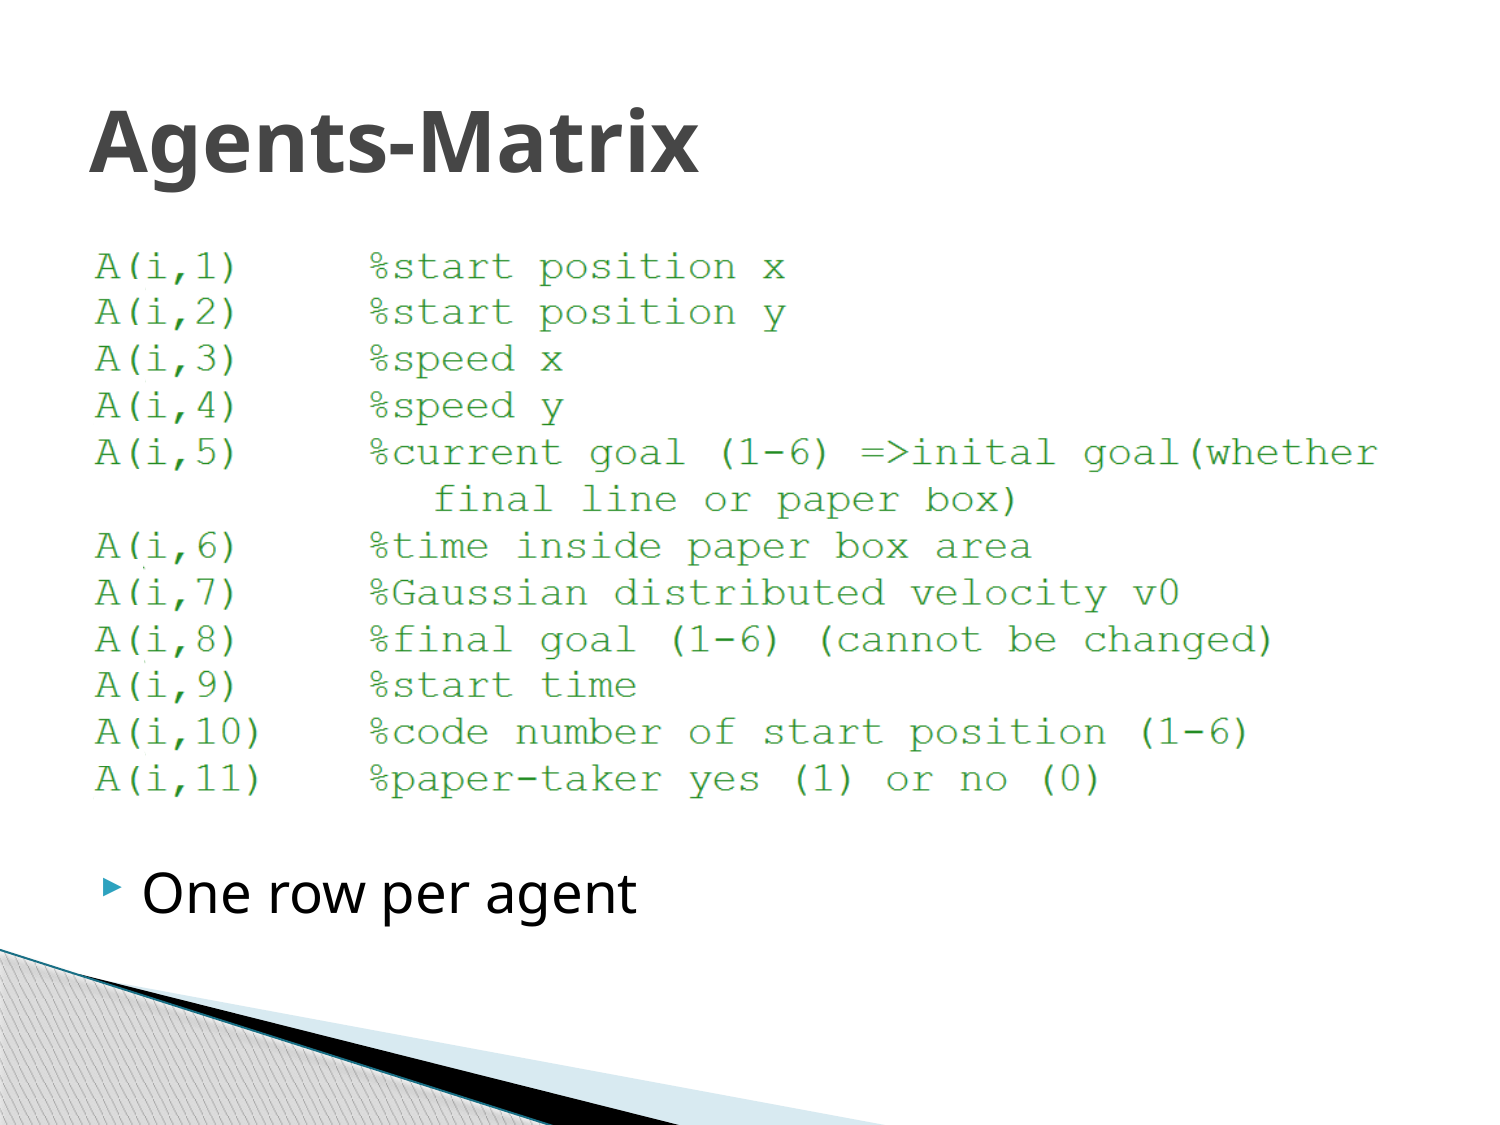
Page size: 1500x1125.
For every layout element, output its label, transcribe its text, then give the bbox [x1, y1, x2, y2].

title Agents-Matrix [75, 45, 1425, 233]
list One row per agent [67, 243, 1418, 986]
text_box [82, 243, 1402, 811]
